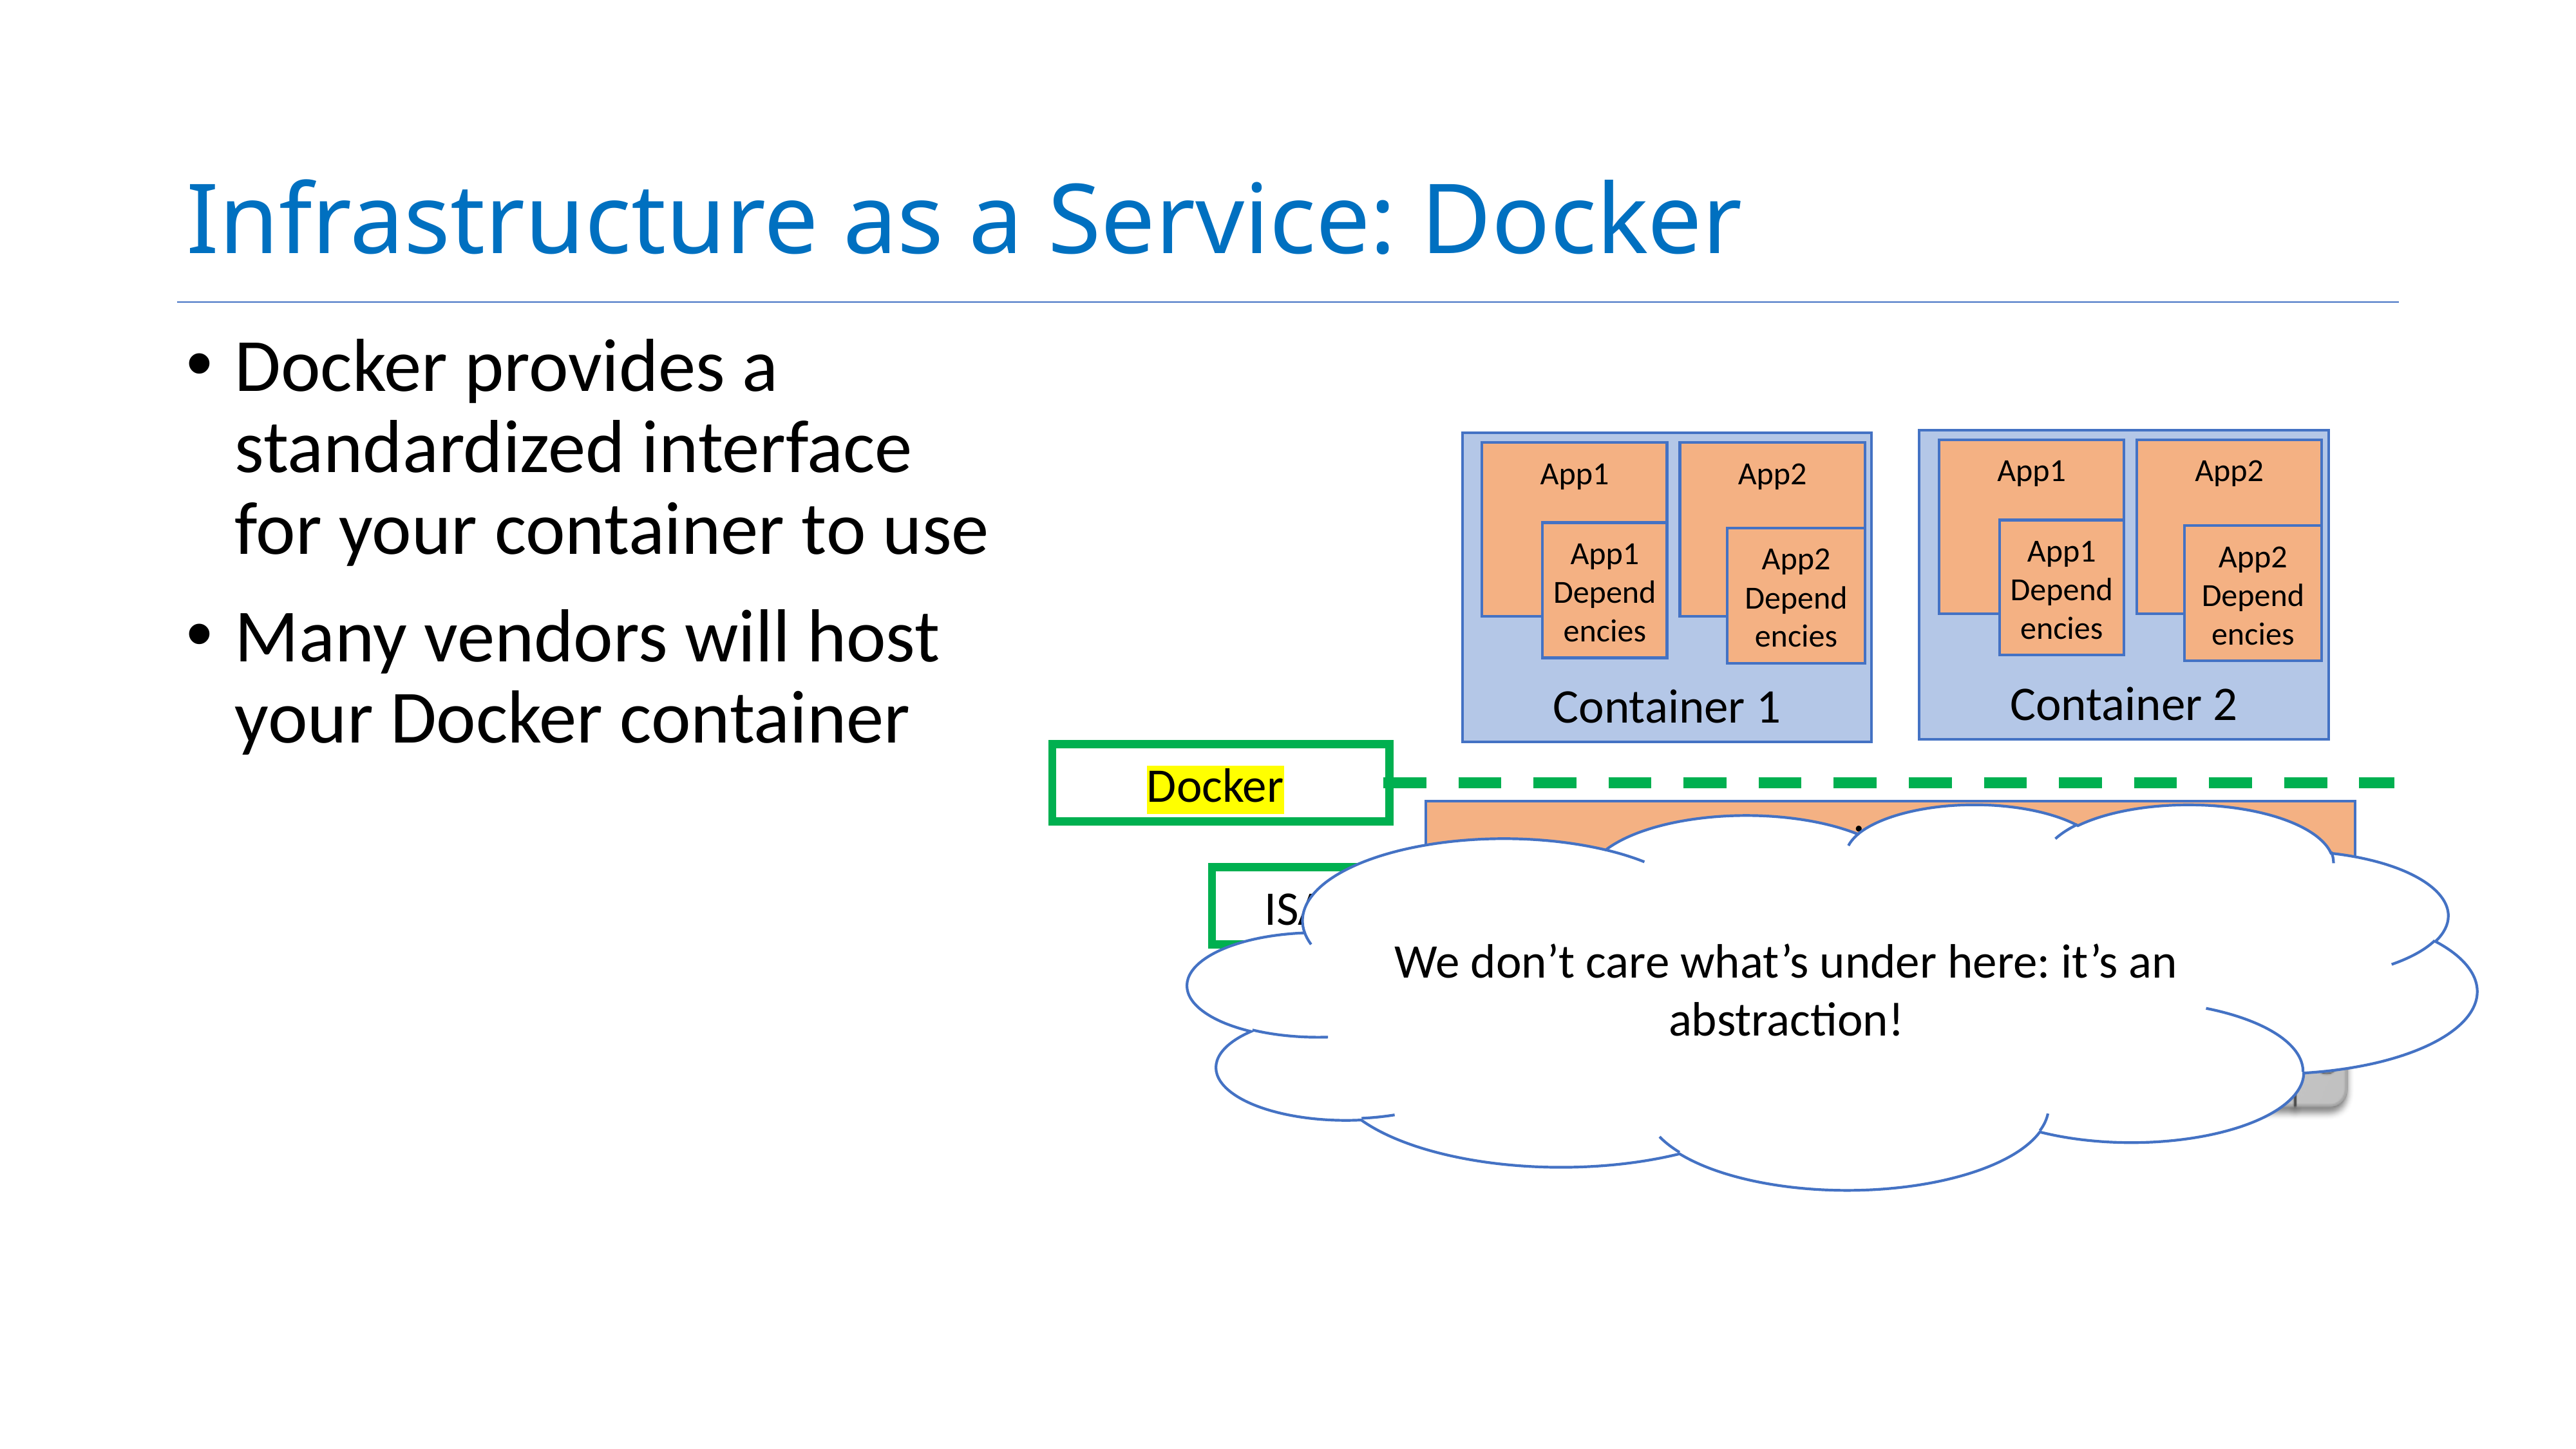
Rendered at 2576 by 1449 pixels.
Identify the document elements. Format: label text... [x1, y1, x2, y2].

text_box We don’t care what’s under here: it’s an abstraction! [2415, 876, 2477, 1051]
text_box We don’t care what’s under here: it’s an abstraction! [1363, 1122, 2254, 1191]
list Docker provides a standardized interface for your container to use Many vendors will host your Docker container [176, 316, 1017, 1238]
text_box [1052, 427, 2415, 1122]
title Infrastructure as a Service: Docker [176, 3, 2400, 285]
